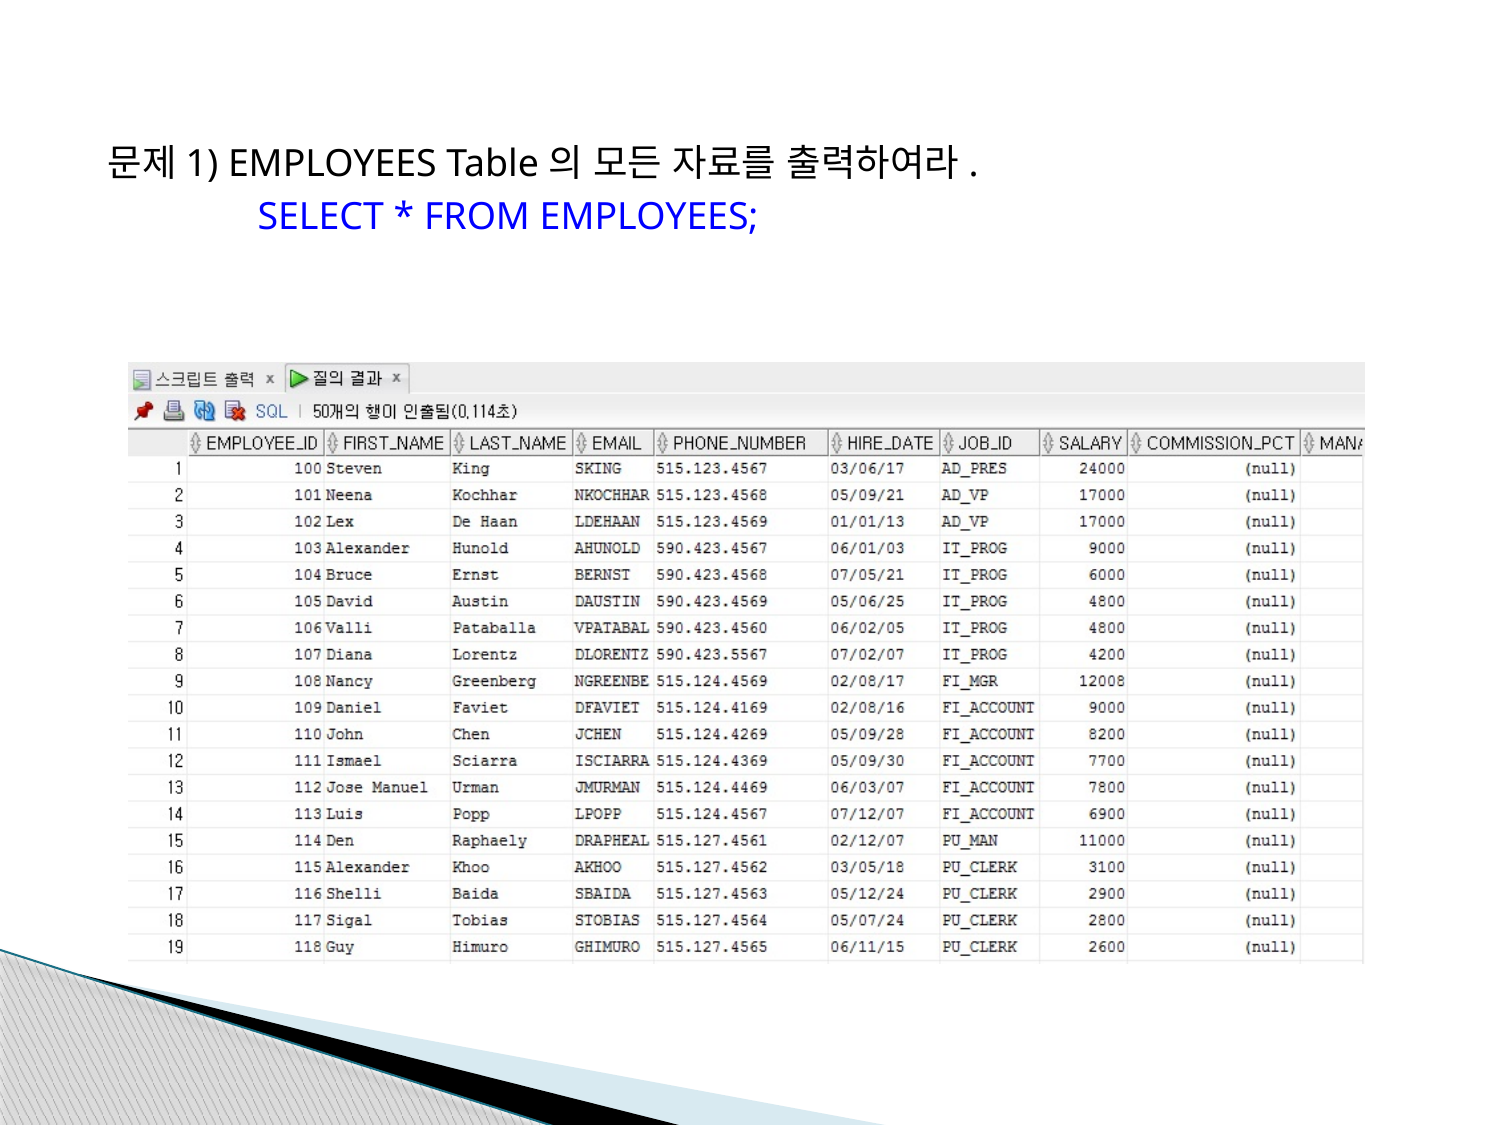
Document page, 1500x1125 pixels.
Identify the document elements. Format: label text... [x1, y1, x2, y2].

picture [128, 361, 1365, 965]
list 문제1) EMPLOYEES Table의 모든 자료를 출력하여라. SELECT * FROM EMPLOYEES; [75, 78, 1425, 986]
